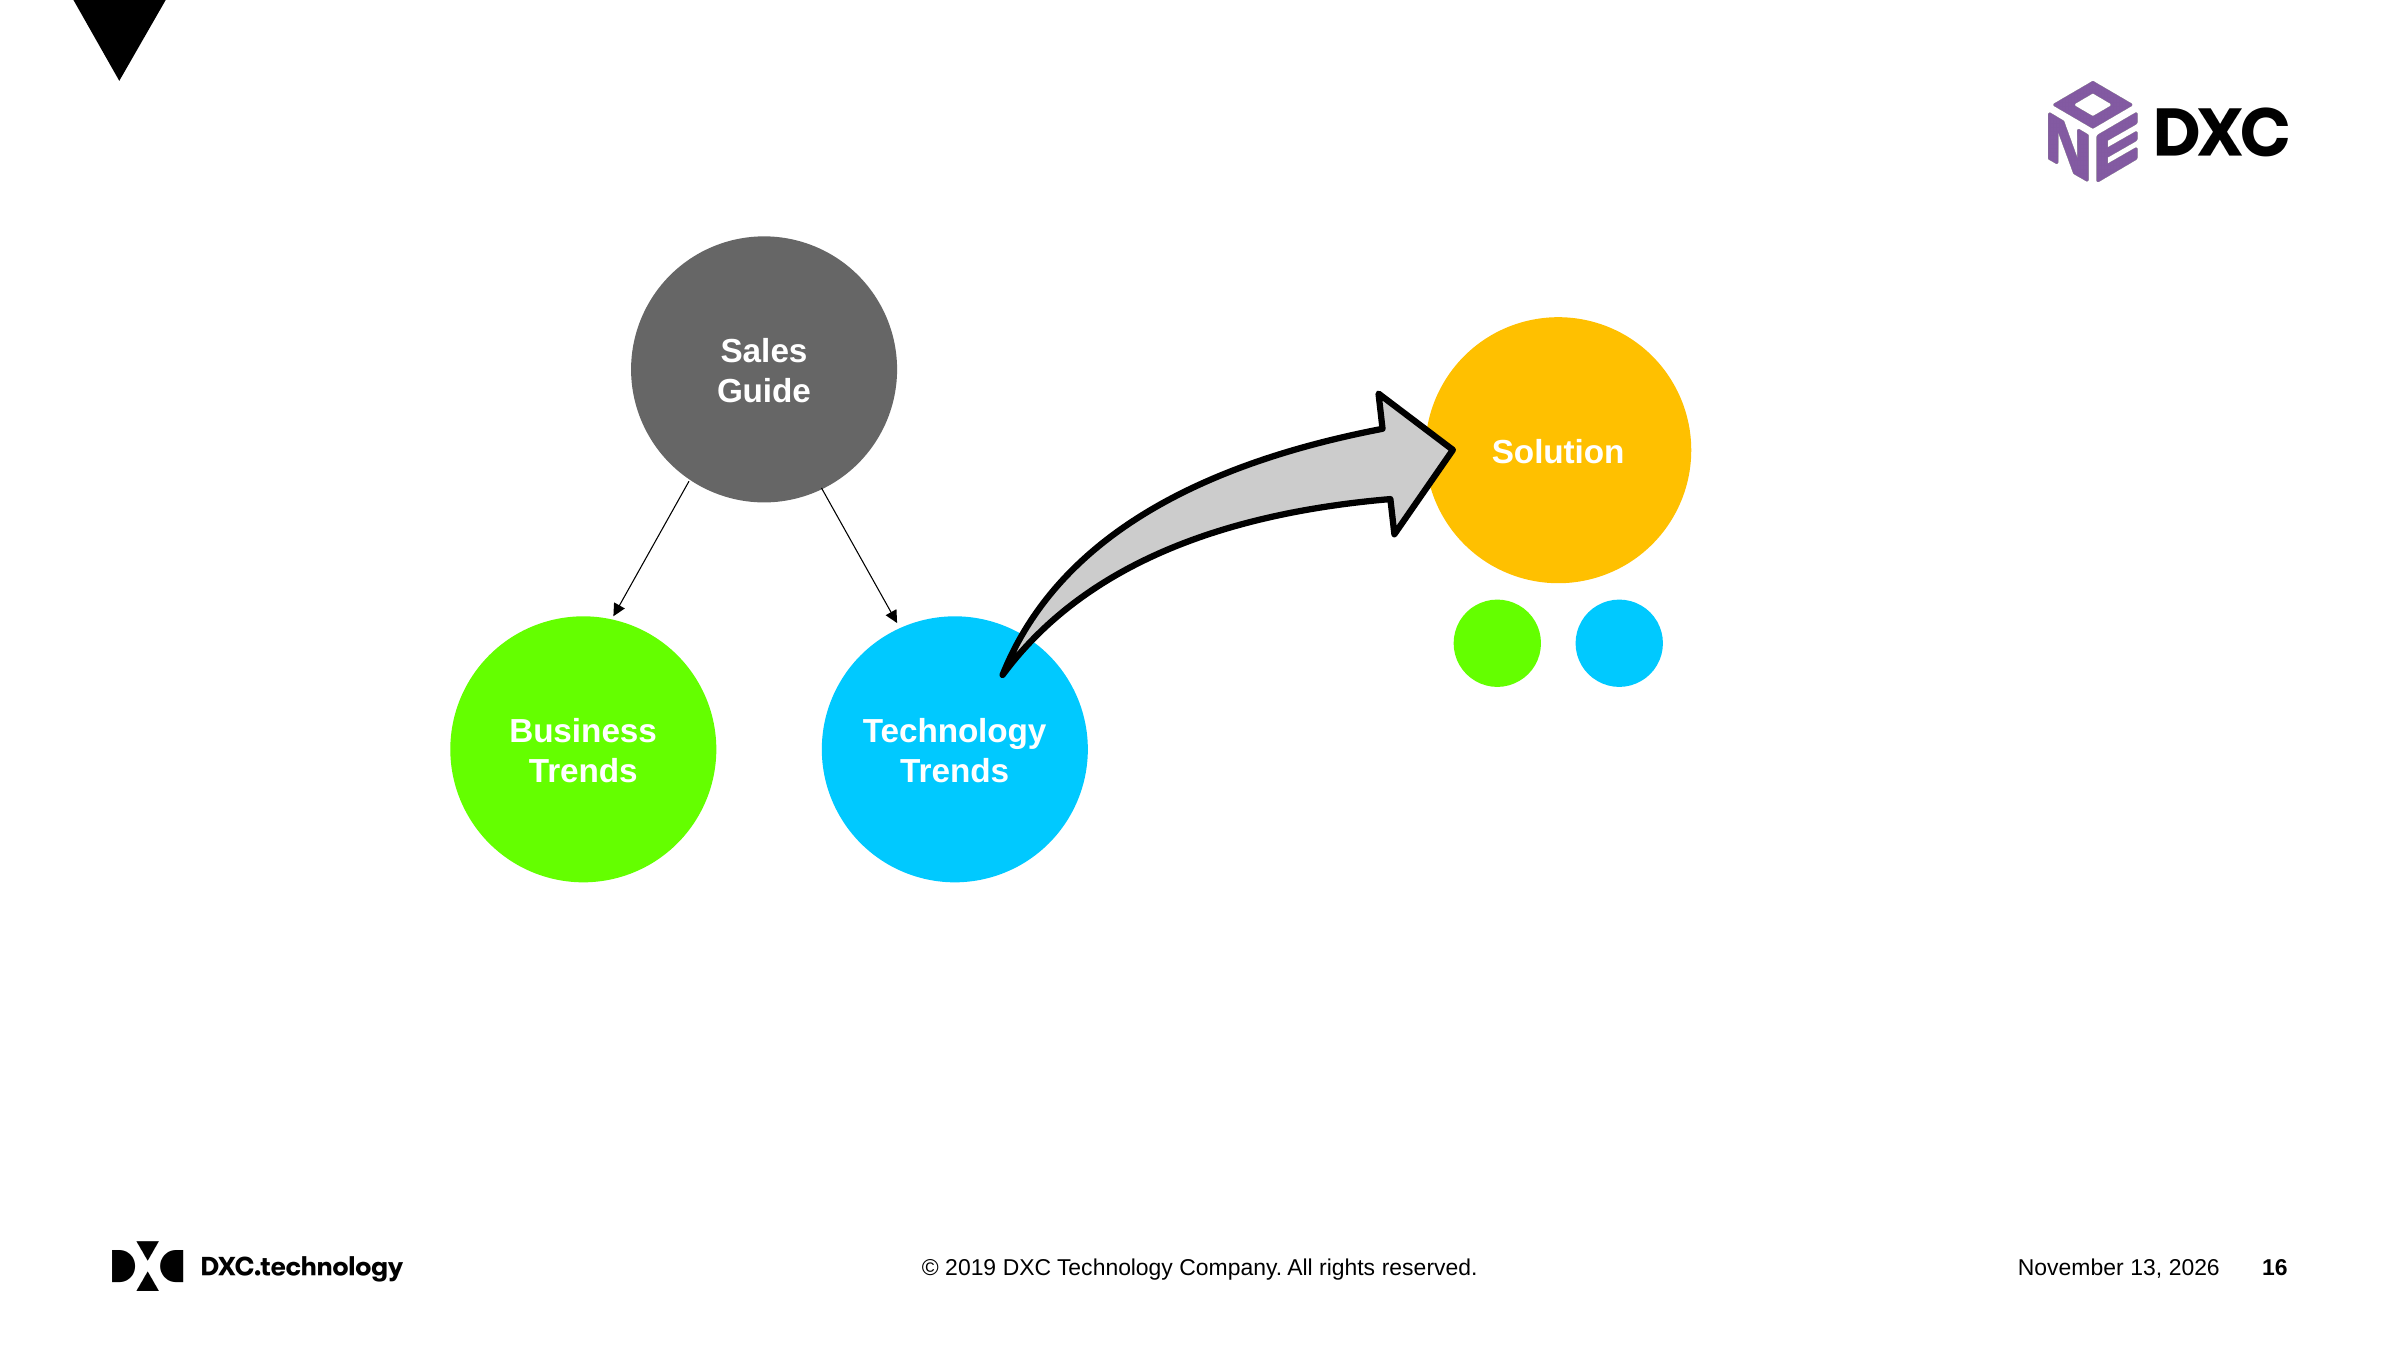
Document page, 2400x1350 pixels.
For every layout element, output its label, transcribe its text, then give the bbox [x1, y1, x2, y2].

text_box [1453, 599, 1541, 687]
text_box Technology Trends [821, 616, 1088, 883]
text_box [1575, 599, 1663, 687]
text_box [1002, 393, 1453, 676]
text_box Solution [1426, 317, 1692, 584]
text_box Business Trends [450, 616, 717, 883]
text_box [613, 481, 689, 617]
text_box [821, 488, 898, 624]
picture [2048, 81, 2288, 182]
text_box Sales Guide [631, 236, 898, 503]
